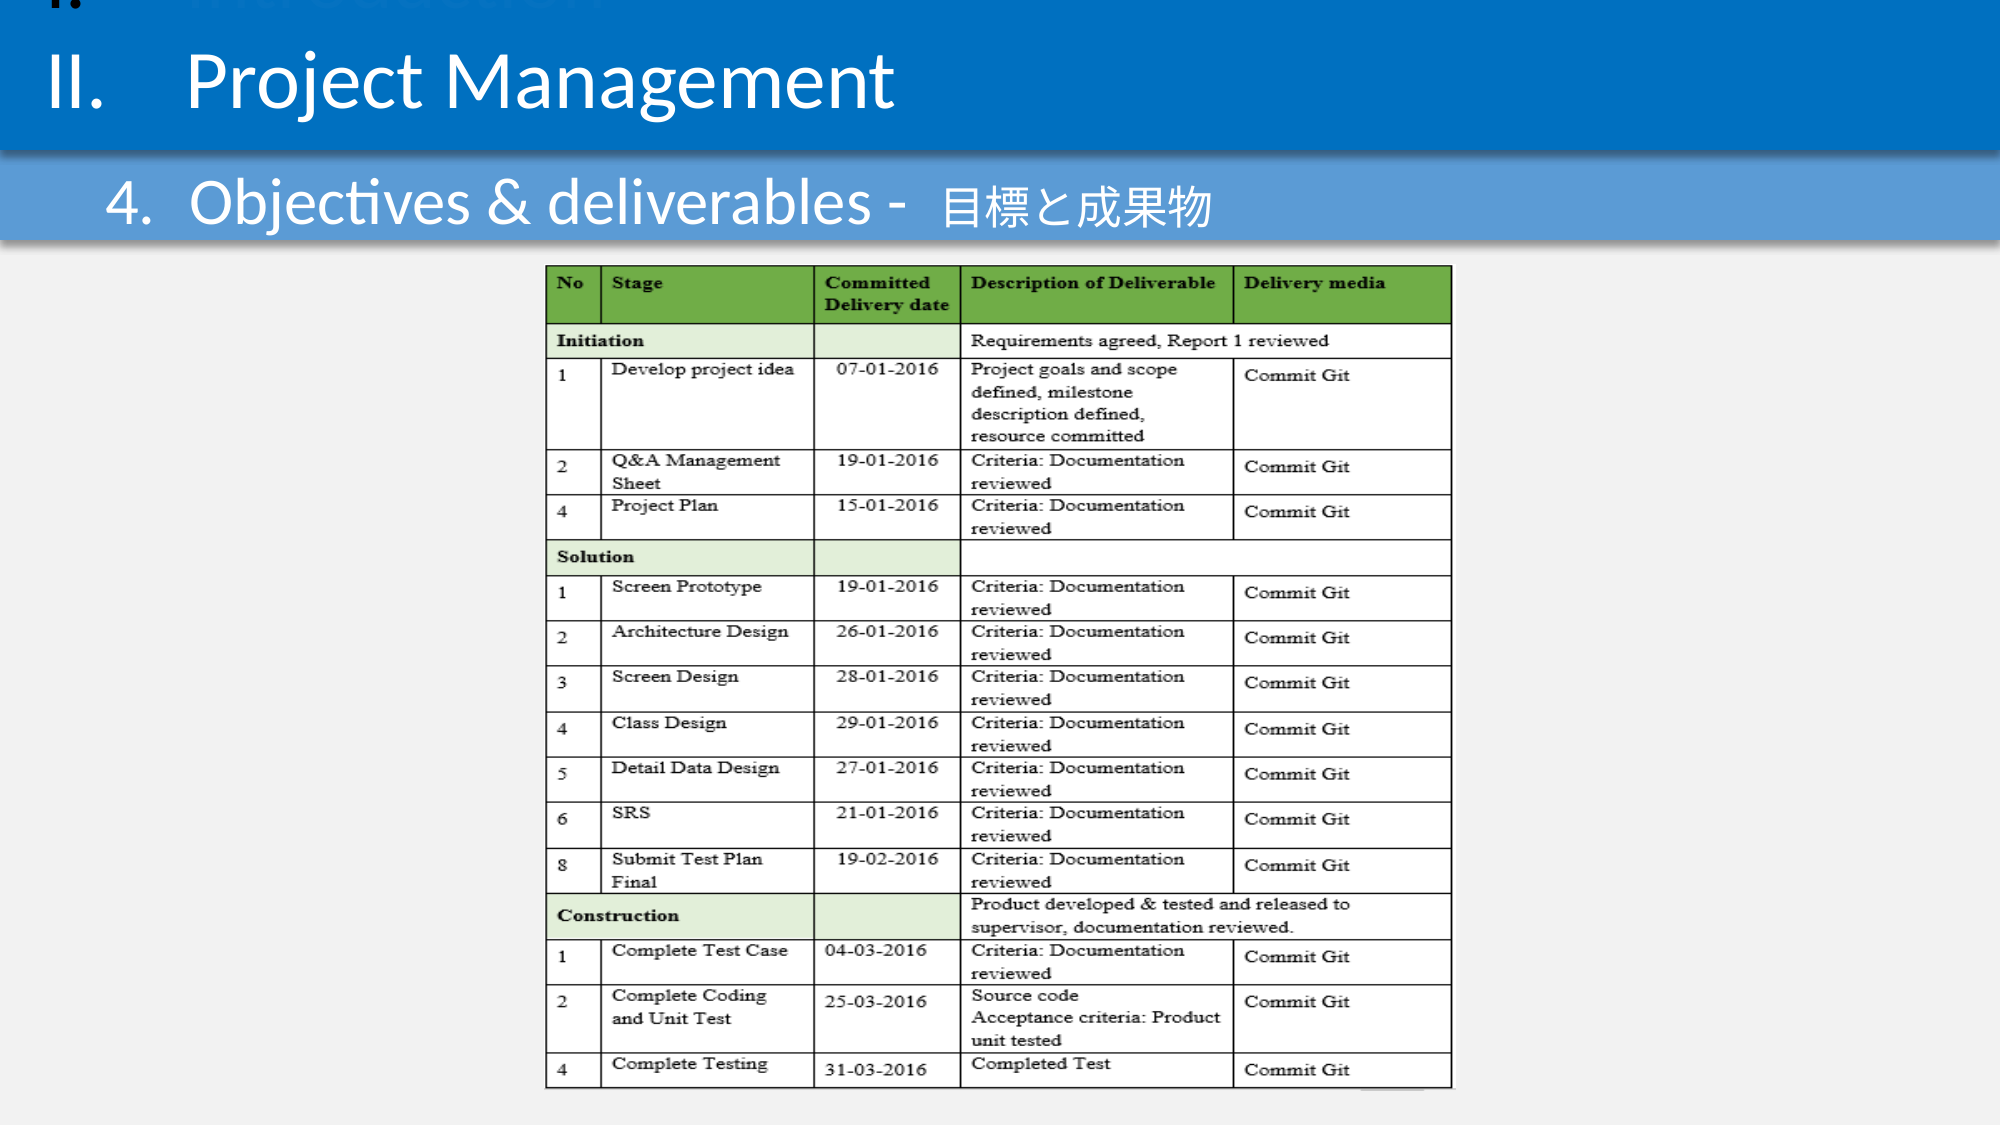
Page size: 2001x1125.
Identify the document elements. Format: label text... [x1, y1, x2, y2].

text_box Introduction Project Management [0, 0, 2000, 151]
text_box Objectives & deliverables - 目標と成果物 [0, 162, 2000, 241]
picture [544, 264, 1456, 1091]
